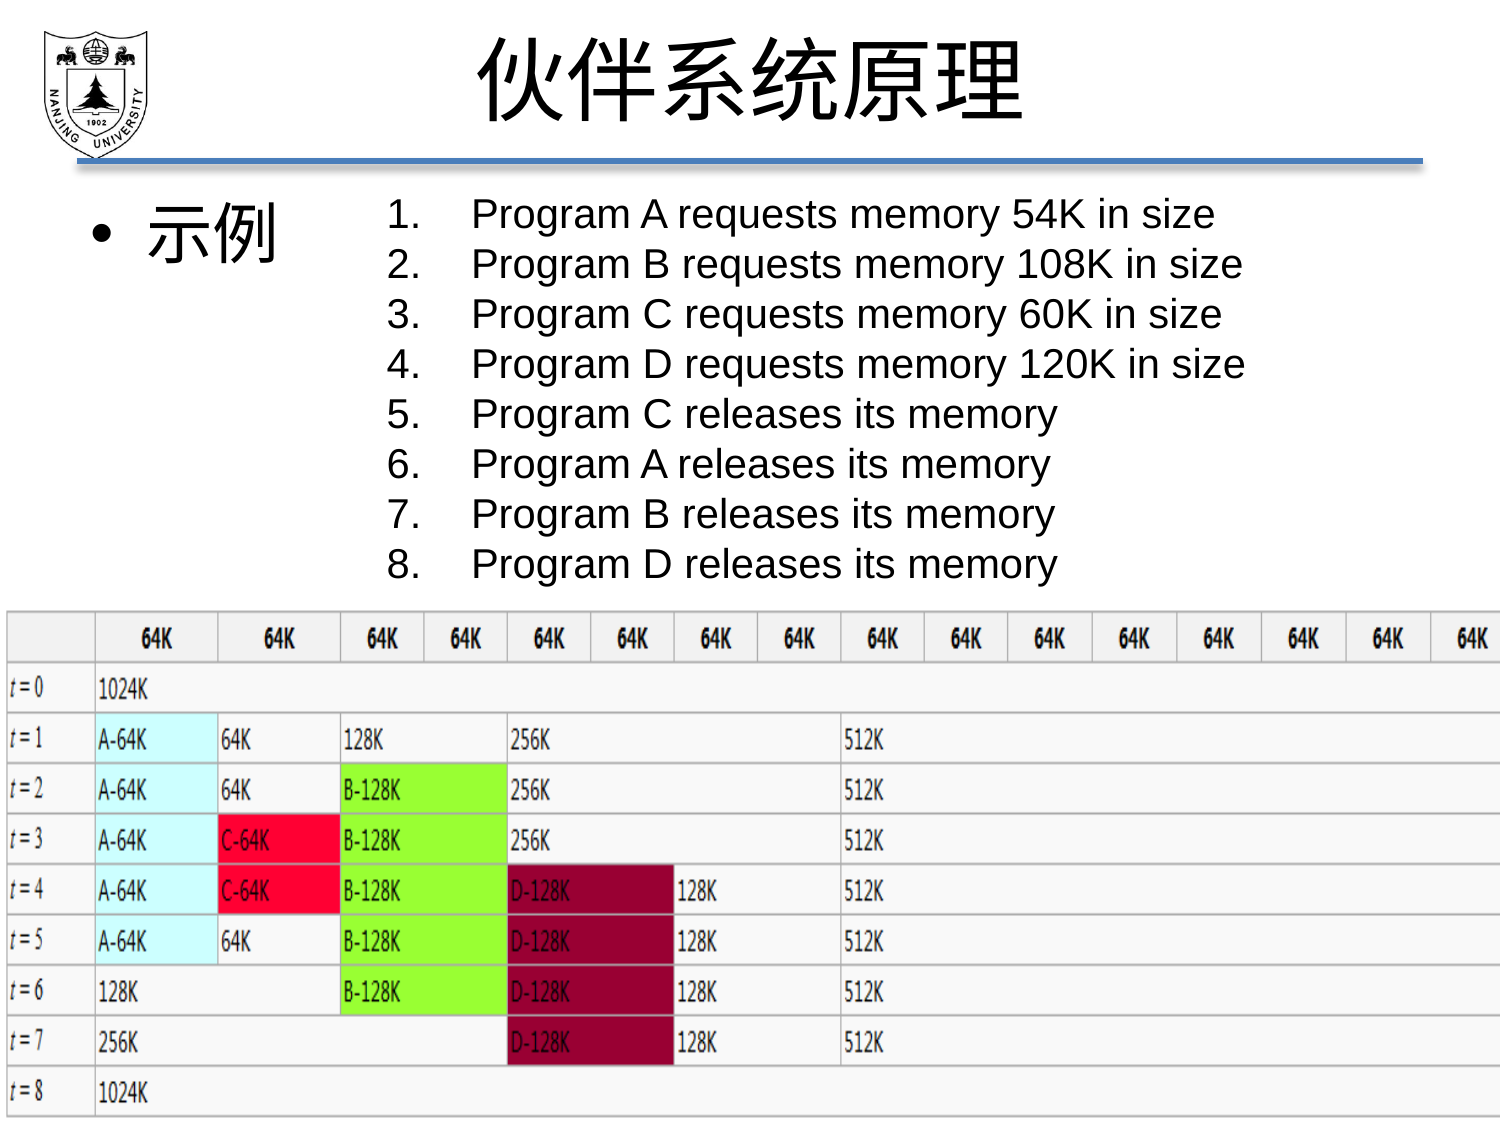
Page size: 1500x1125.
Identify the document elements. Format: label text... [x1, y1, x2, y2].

text_box Program A requests memory 54K in size Program B requests memory 108K in size Program C requests memory 60K in size Program D requests memory 120K in size Program C releases its memory Program A releases its memory Program B releases its memory Program D releases its memory [371, 179, 1500, 595]
title 伙伴系统原理 [75, 0, 1425, 161]
list 示例 [75, 184, 1425, 605]
picture [41, 30, 75, 161]
picture [3, 606, 1500, 1122]
